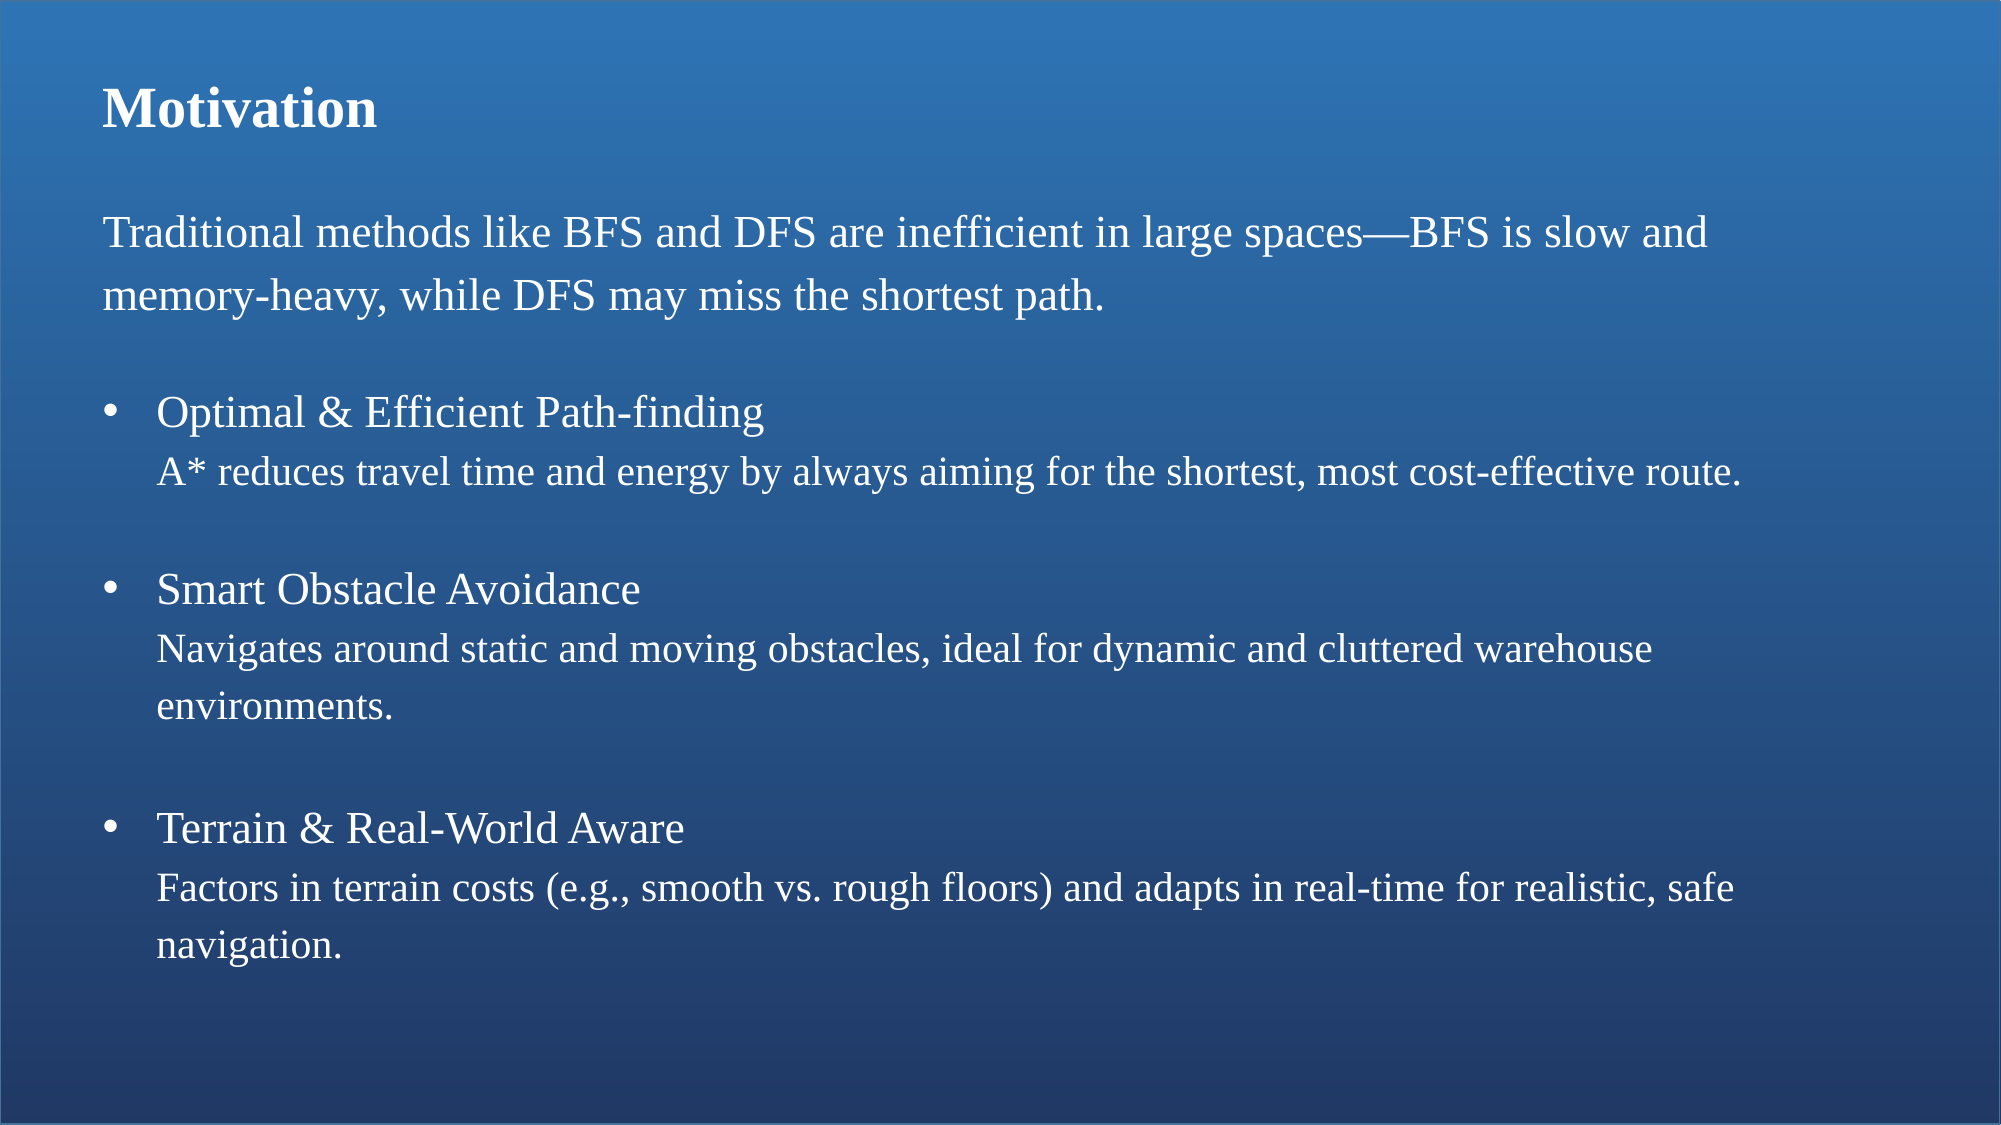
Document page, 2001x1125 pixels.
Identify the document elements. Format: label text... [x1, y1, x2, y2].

text_box [0, 0, 2000, 1125]
text_box Motivation Traditional methods like BFS and DFS are inefficient in large spaces—BFS is slow and memory-heavy, while DFS may miss the shortest path. Optimal & Efficient Path-finding A* reduces travel time and energy by always aiming for the shortest, most cost-effective route. Smart Obstacle Avoidance Navigates around static and moving obstacles, ideal for dynamic and cluttered warehouse environments. Terrain & Real-World Aware Factors in terrain costs (e.g., smooth vs. rough floors) and adapts in real-time for realistic, safe navigation. [87, 61, 1898, 1043]
